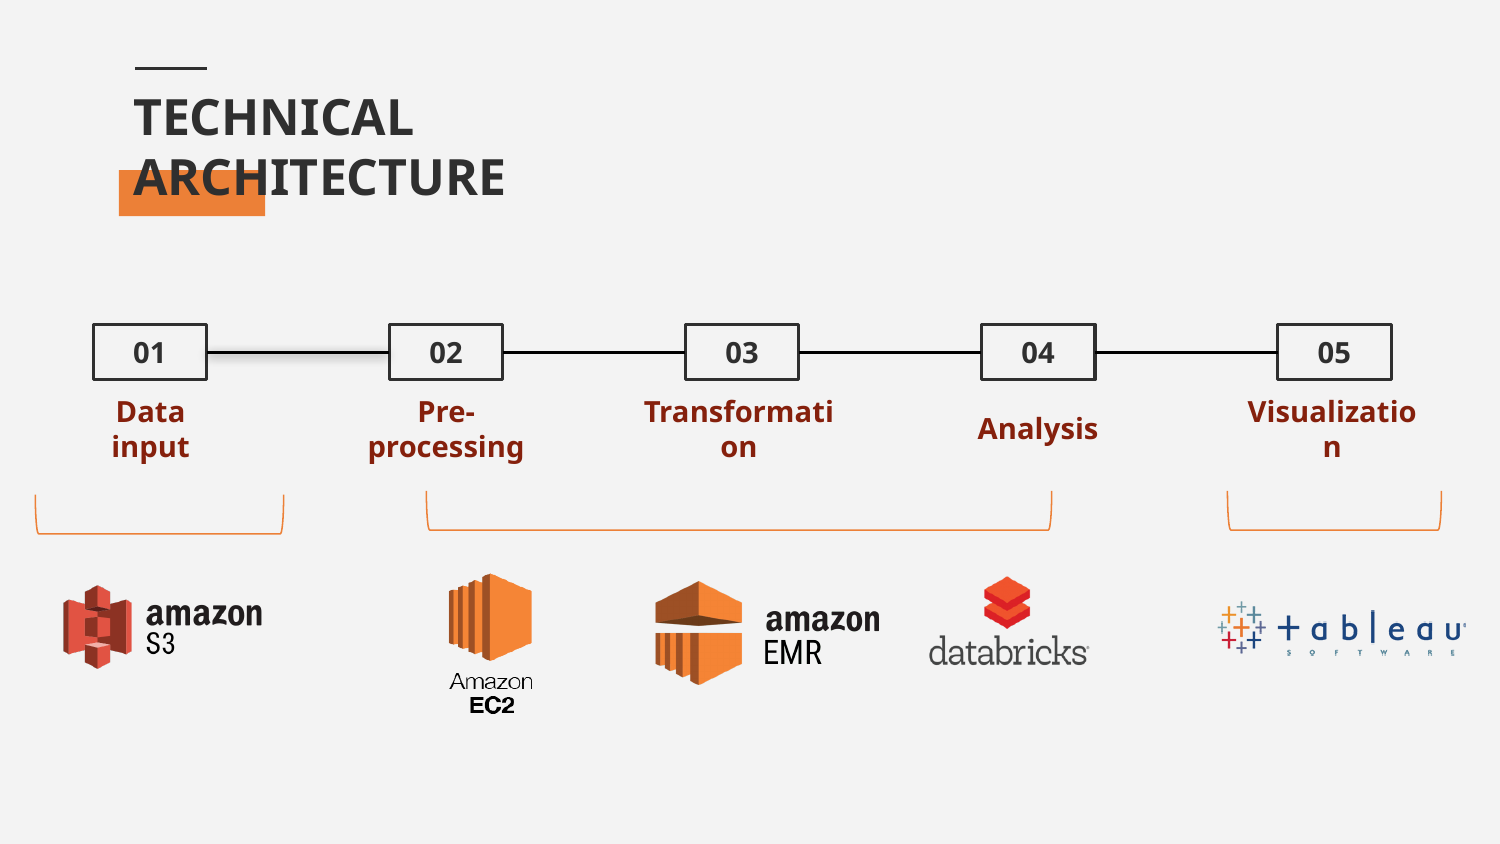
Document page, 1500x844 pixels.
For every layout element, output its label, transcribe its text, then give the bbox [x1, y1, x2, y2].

picture [655, 581, 879, 685]
text_box Analysis [922, 402, 1154, 454]
picture [43, 574, 276, 679]
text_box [981, 318, 1096, 386]
text_box Transformation [623, 402, 855, 454]
text_box Data input [66, 402, 235, 454]
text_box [1277, 318, 1392, 386]
picture [914, 567, 1098, 699]
picture [1217, 567, 1467, 686]
picture [418, 551, 574, 734]
text_box [35, 494, 284, 534]
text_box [92, 318, 207, 386]
text_box [426, 490, 1052, 531]
text_box Pre-processing [330, 402, 562, 454]
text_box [685, 318, 800, 386]
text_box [388, 318, 504, 386]
title TECHNICAL ARCHITECTURE [118, 70, 644, 226]
text_box Visualization [1223, 402, 1441, 454]
text_box [1227, 490, 1442, 531]
